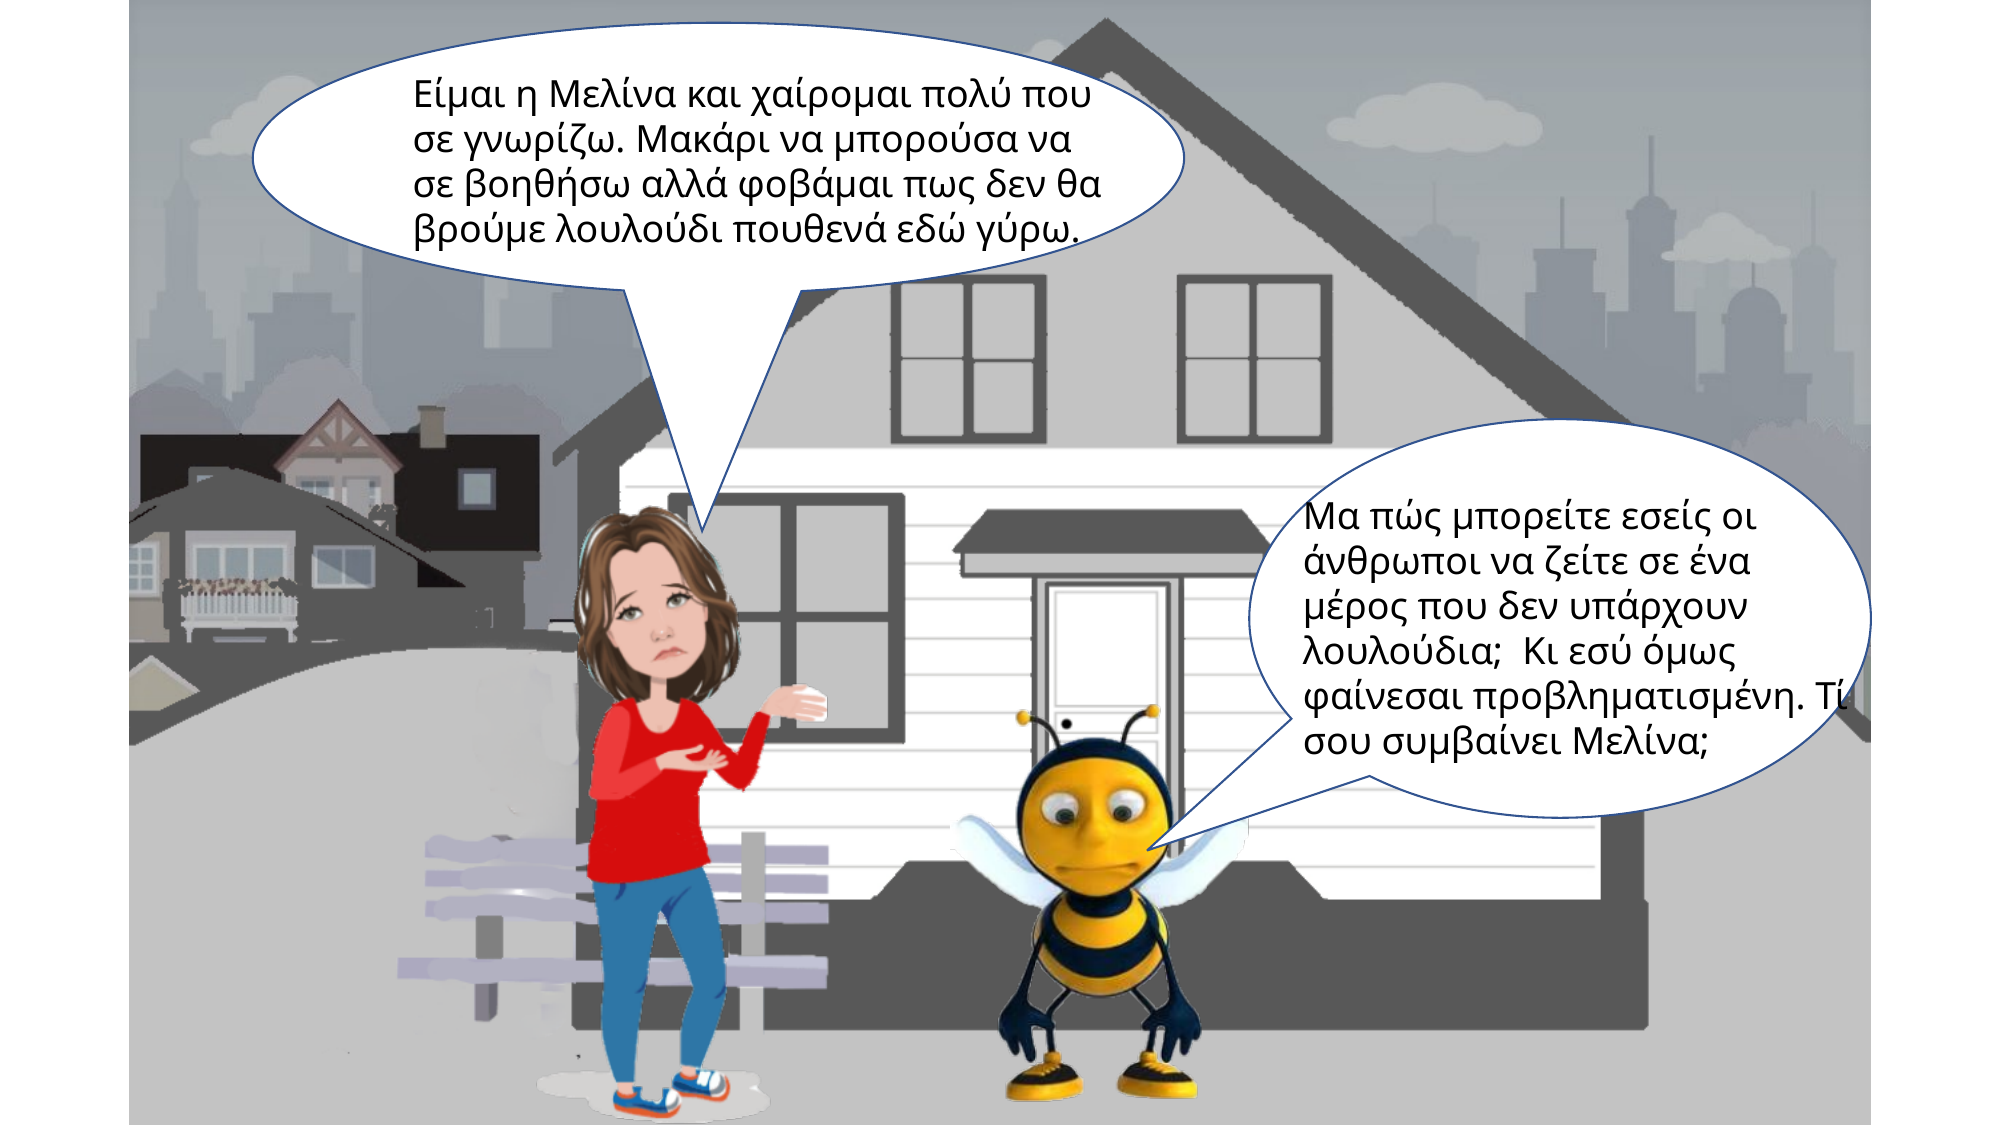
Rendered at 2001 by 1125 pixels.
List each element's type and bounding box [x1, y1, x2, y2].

picture [129, 0, 1871, 1125]
